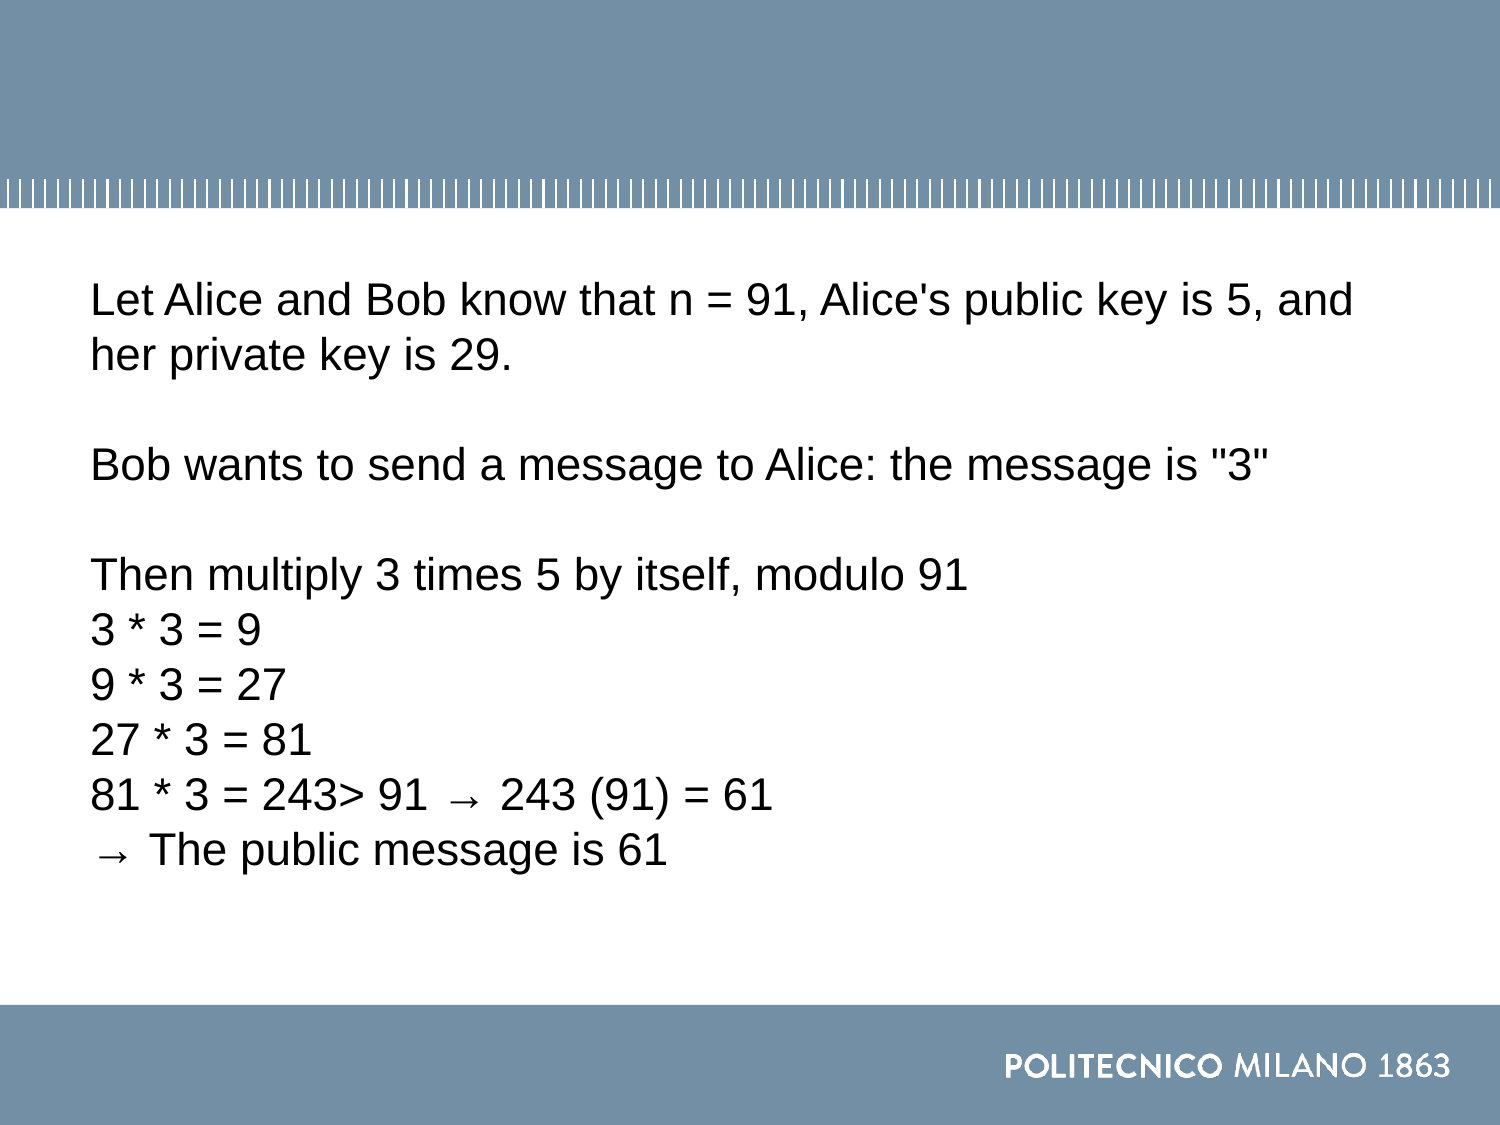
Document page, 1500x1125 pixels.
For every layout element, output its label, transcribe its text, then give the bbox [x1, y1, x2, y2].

picture [999, 1041, 1456, 1089]
list Let Alice and Bob know that n = 91, Alice's public key is 5, and her private key is 29. Bob wants to send a message to Alice: the message is "3" Then multiply 3 times 5 by itself, modulo 91 3 * 3 = 9 9 * 3 = 27 27 * 3 = 81 81 * 3 = 243> 91 → 243 (91) = 61 → The public message is 61 [75, 262, 1441, 1005]
